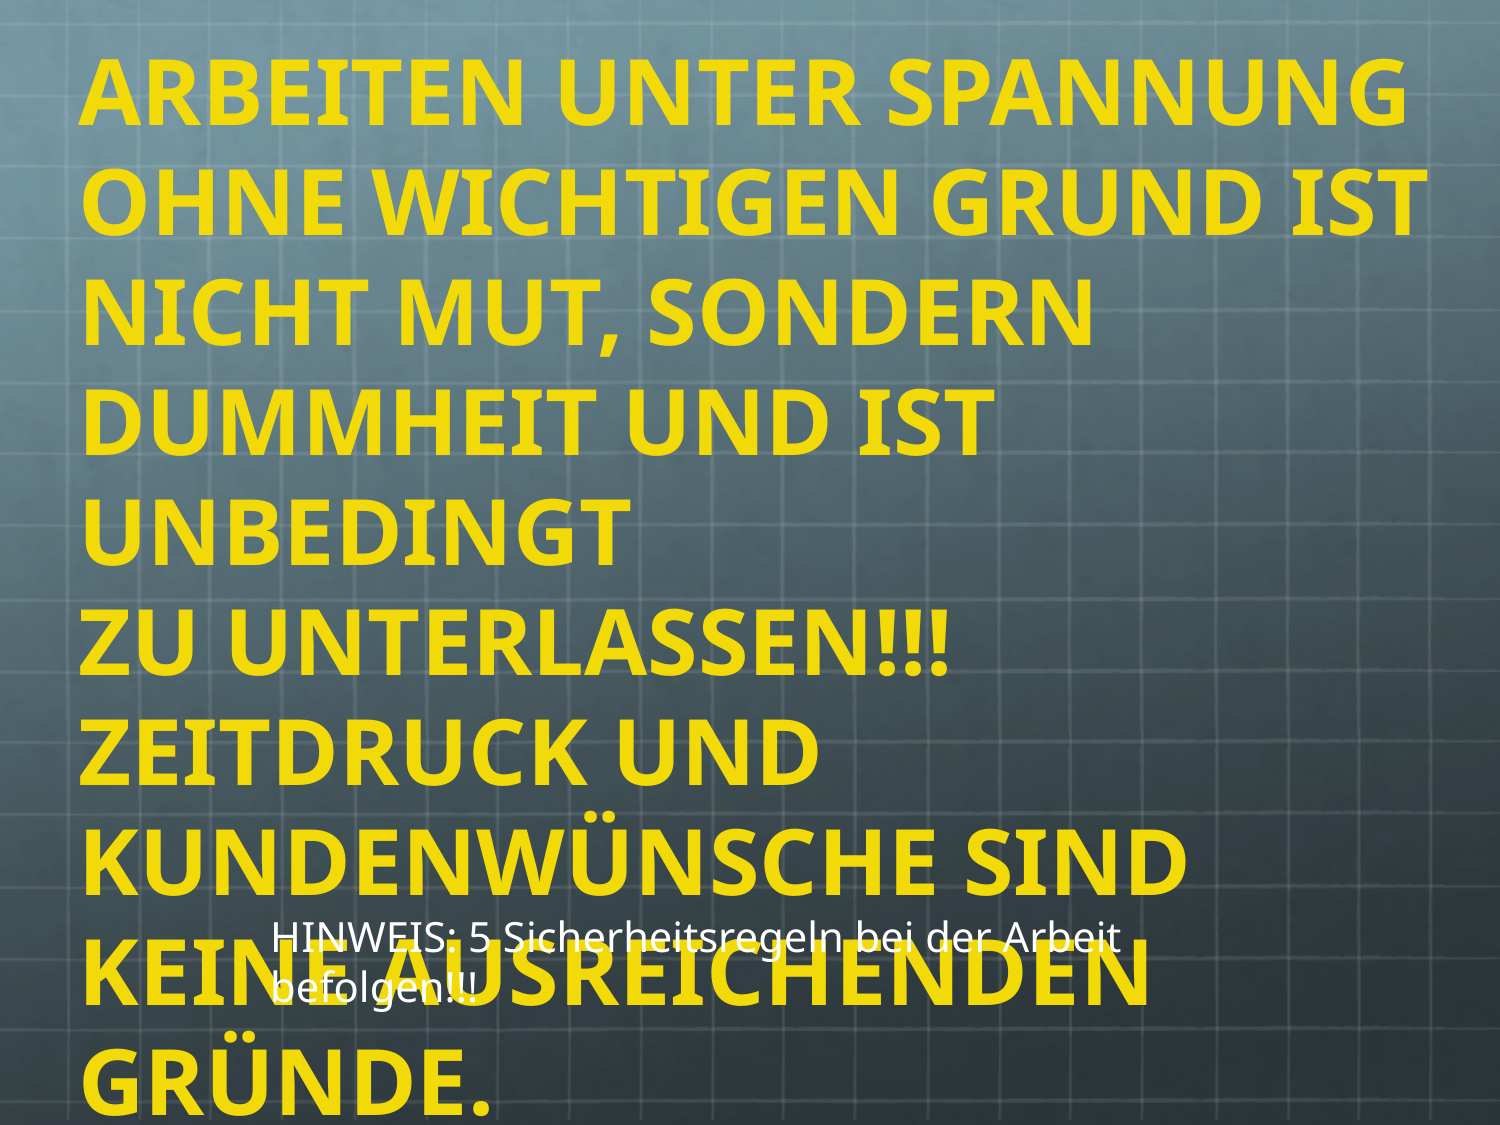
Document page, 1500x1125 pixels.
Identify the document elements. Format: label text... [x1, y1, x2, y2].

text_box Arbeiten unter Spannung ohne wichtigen Grund ist NICHT MUT, sondern DUMMHEIT und ist unbedingt zu unterlassen!!! Zeitdruck und Kundenwünsche sind keine ausreichenden Gründe. [63, 26, 1462, 1125]
text_box HINWEIS: 5 Sicherheitsregeln bei der Arbeit befolgen!!! [255, 903, 1264, 1019]
picture [0, 0, 1500, 1125]
